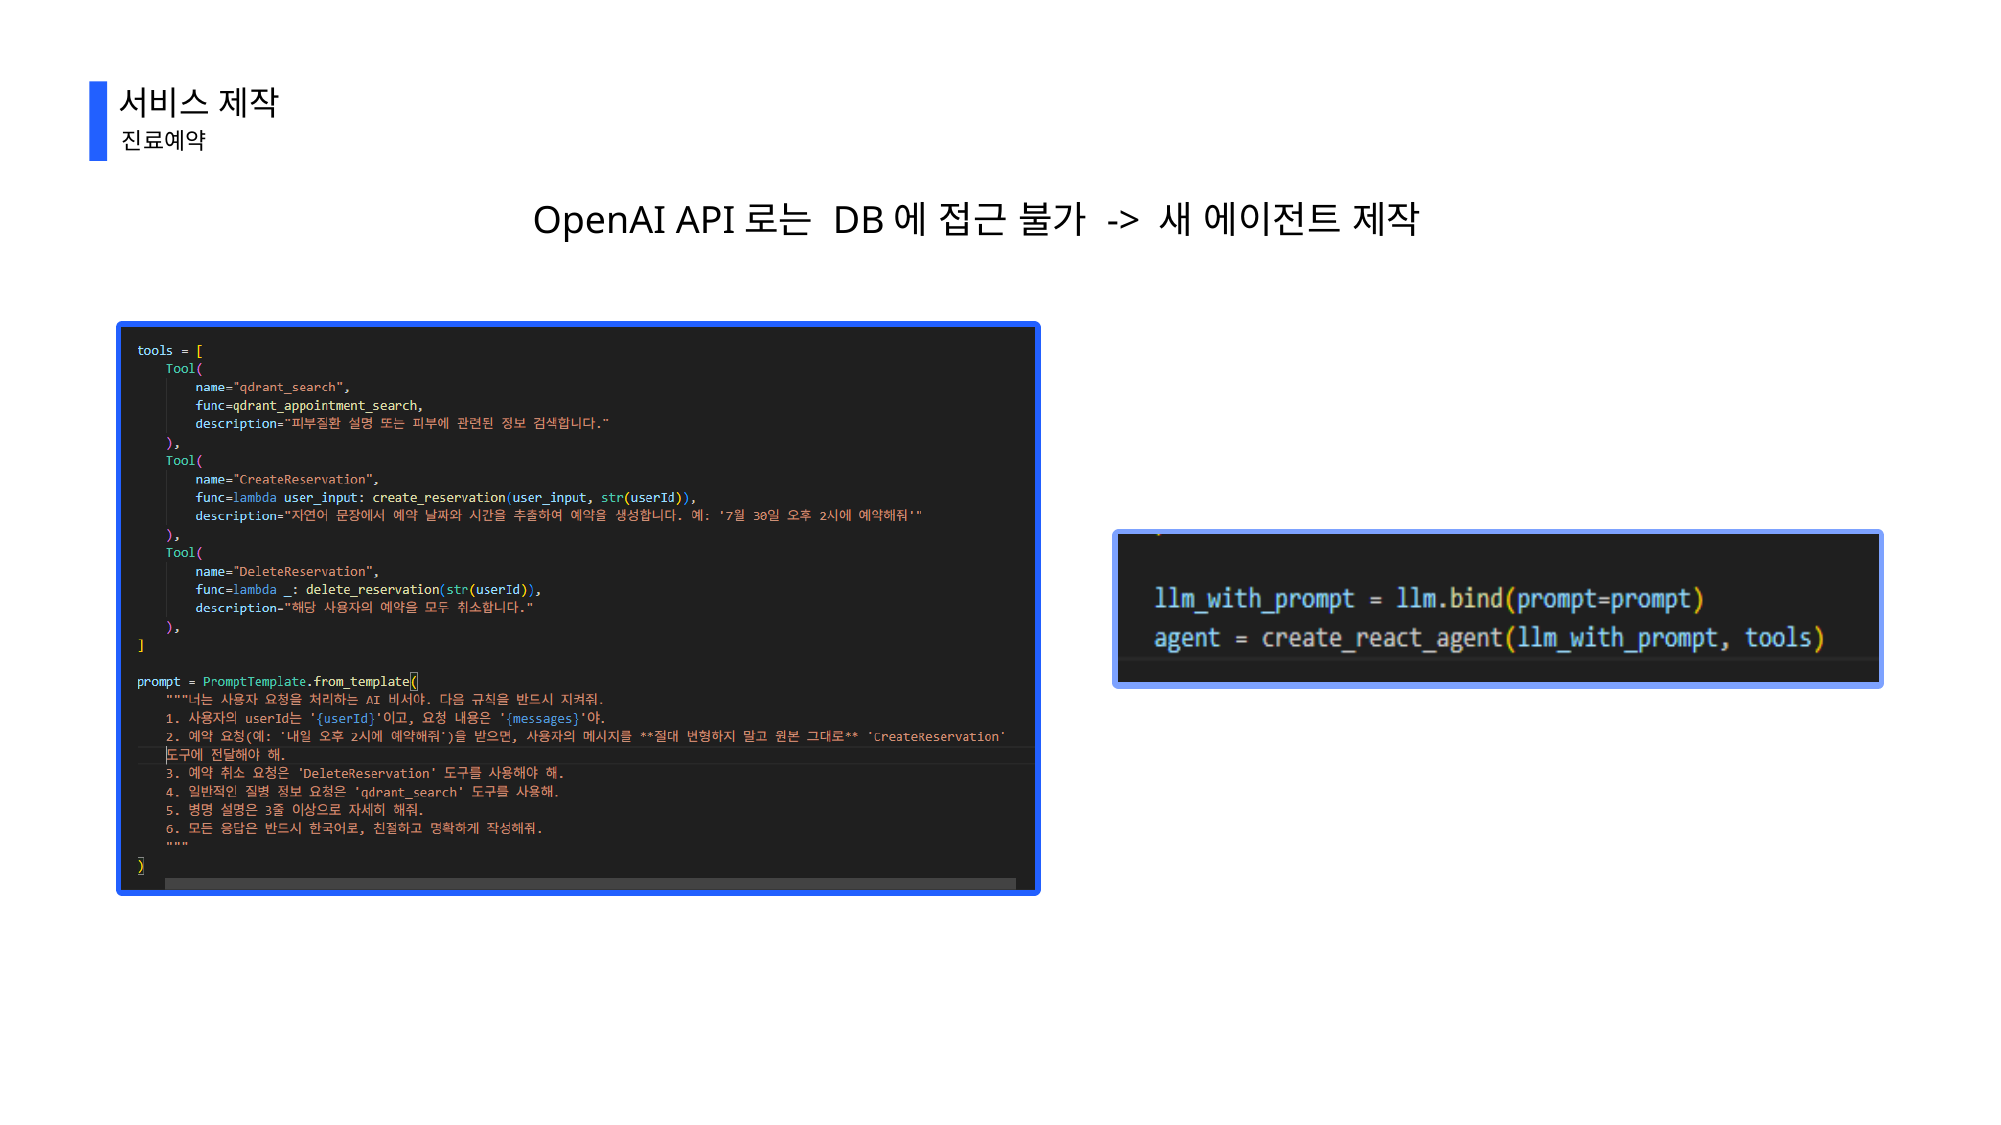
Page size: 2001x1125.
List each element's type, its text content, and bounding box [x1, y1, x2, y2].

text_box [1118, 534, 1879, 683]
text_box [121, 327, 1035, 890]
text_box 서비스 제작 [103, 74, 295, 130]
text_box 진료예약 [107, 118, 598, 162]
text_box [88, 80, 107, 162]
text_box OpenAI API로는 DB에 접근 불가 -> 새 에이전트 제작 [517, 188, 1593, 249]
